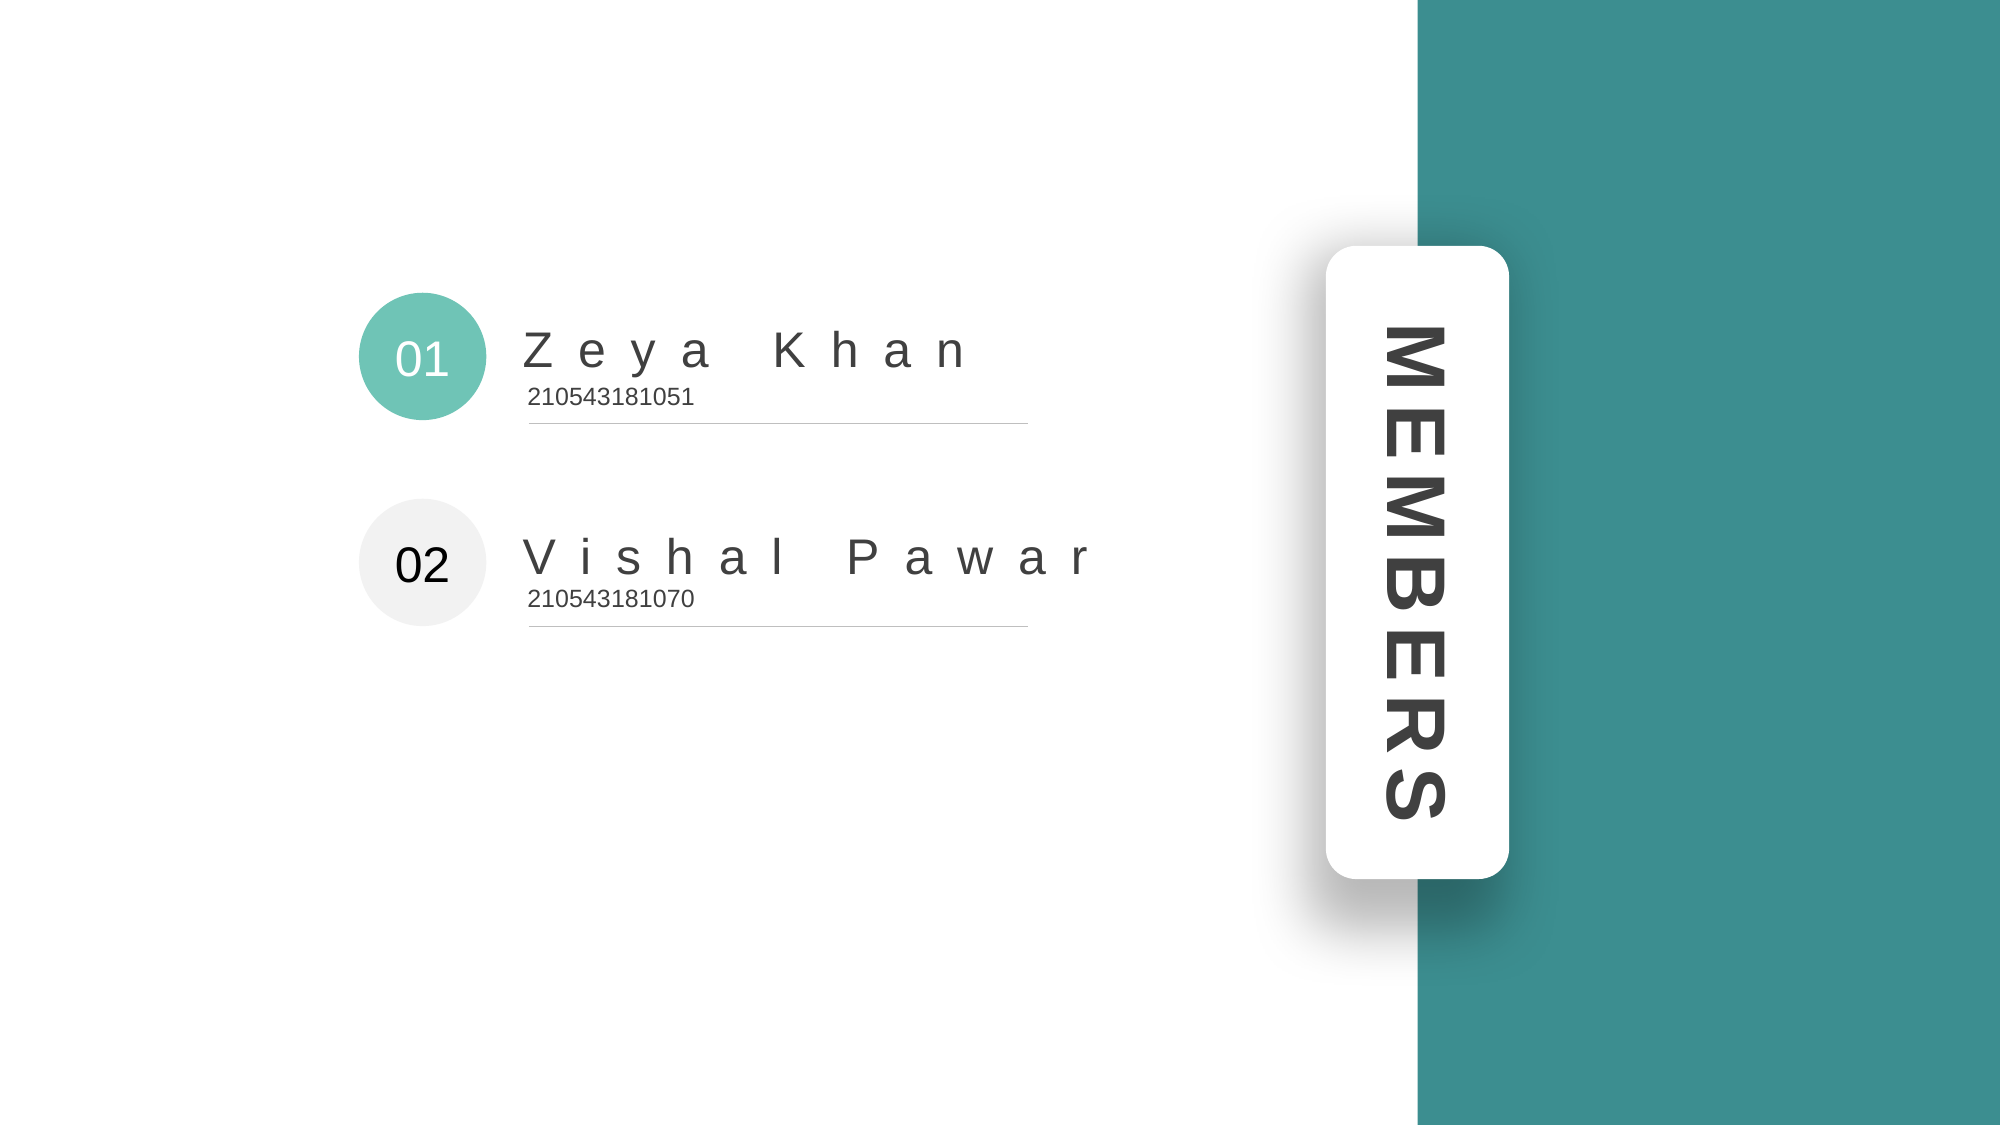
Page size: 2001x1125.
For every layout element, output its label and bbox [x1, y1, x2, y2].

text_box [358, 245, 1510, 880]
text_box [1417, 0, 2000, 1125]
